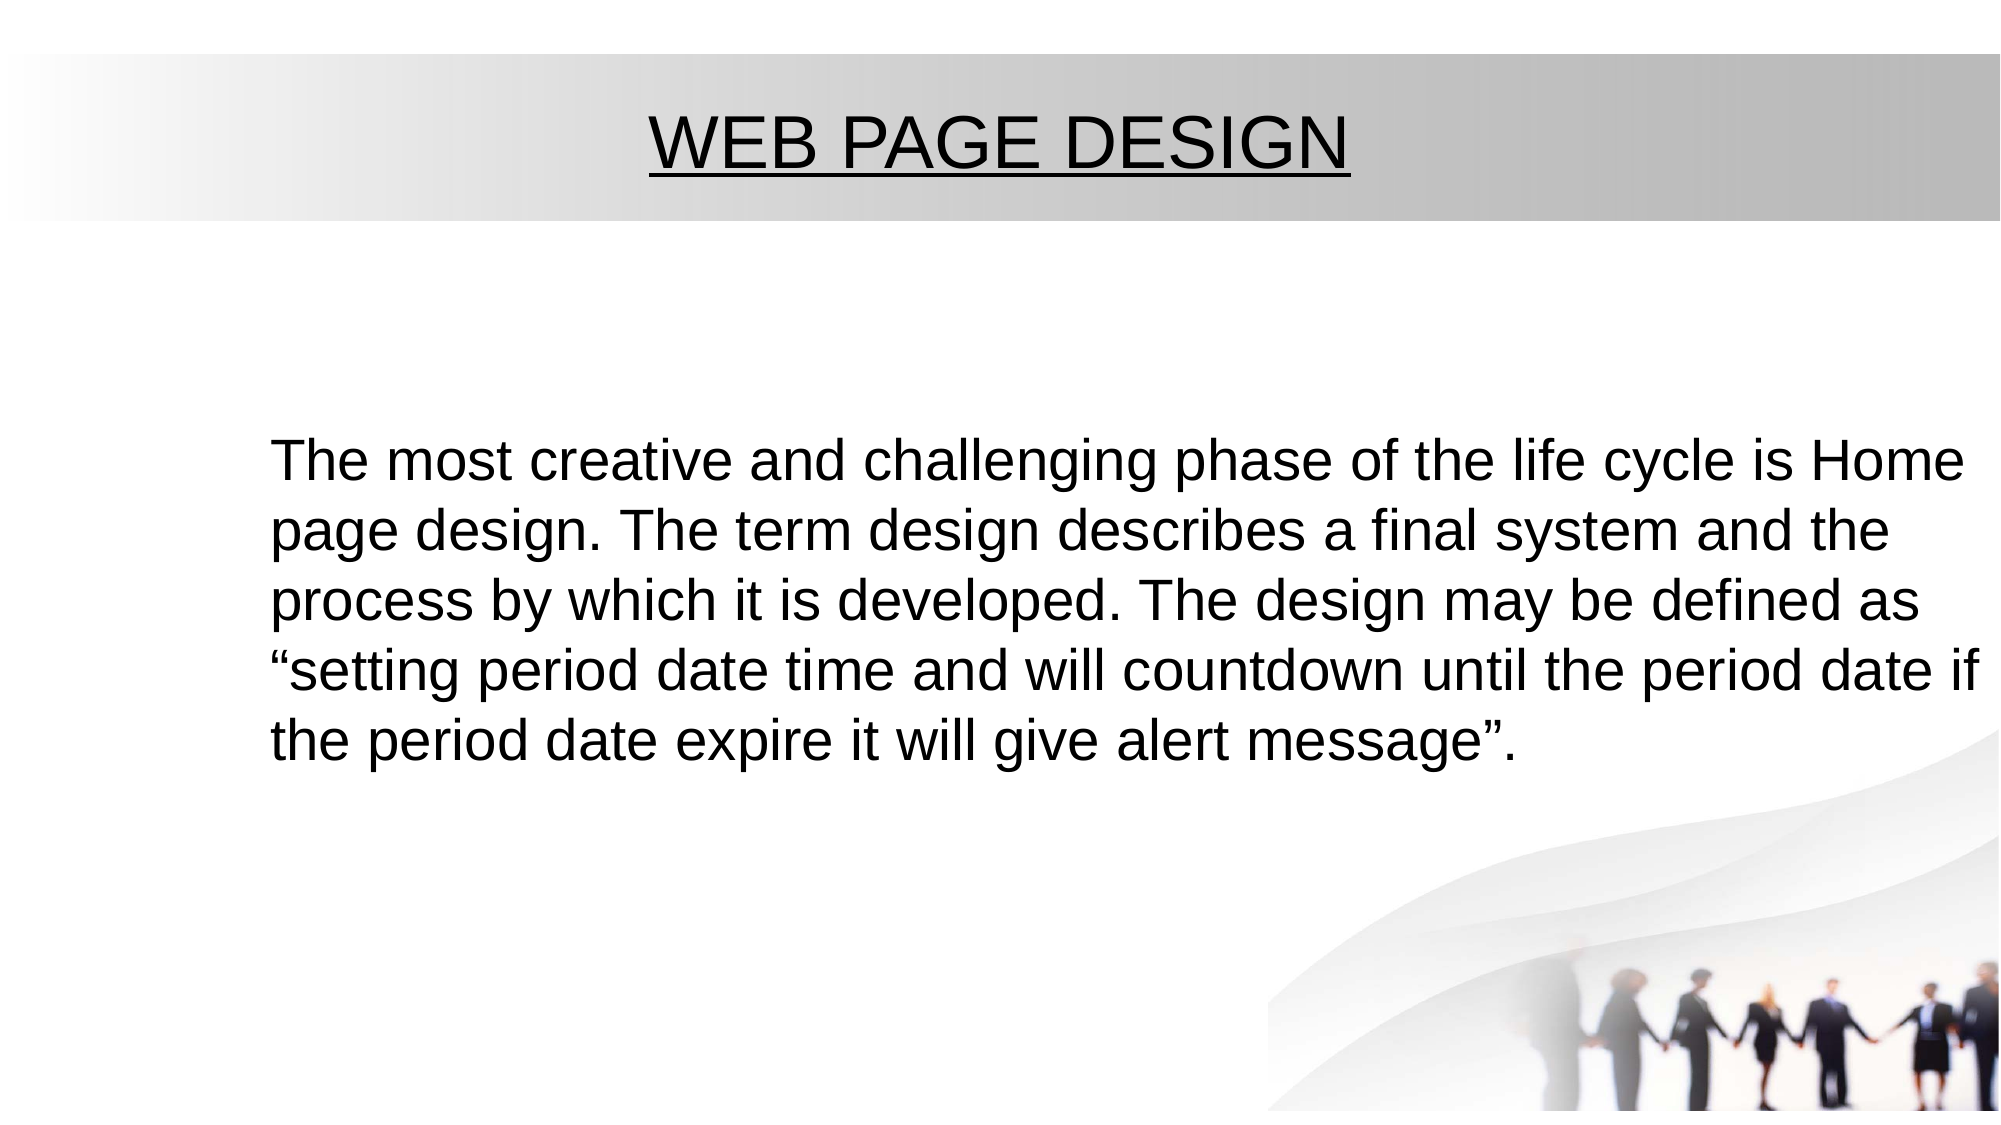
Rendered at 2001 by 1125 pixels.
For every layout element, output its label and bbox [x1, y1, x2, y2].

title [100, 45, 1900, 233]
list [255, 415, 2000, 1125]
